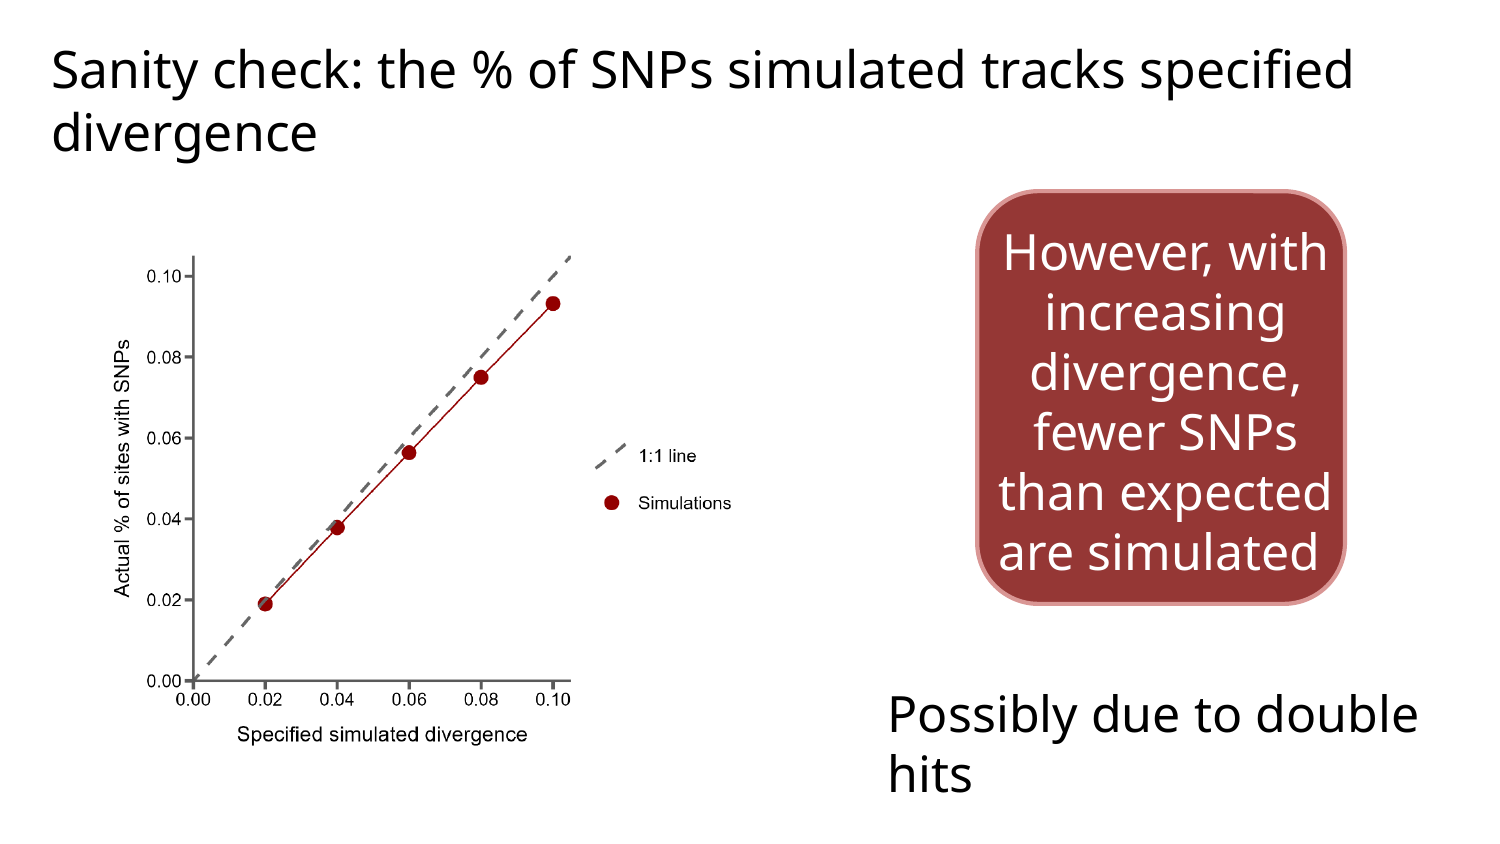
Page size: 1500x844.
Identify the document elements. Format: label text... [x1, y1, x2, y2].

text_box Possibly due to double hits [872, 675, 1471, 811]
picture [100, 213, 751, 755]
text_box [994, 588, 1328, 606]
text_box [989, 189, 1333, 212]
title Sanity check: the % of SNPs simulated tracks specified divergence [35, 28, 1471, 170]
text_box However, with increasing divergence, fewer SNPs than expected are simulated [977, 212, 1355, 588]
